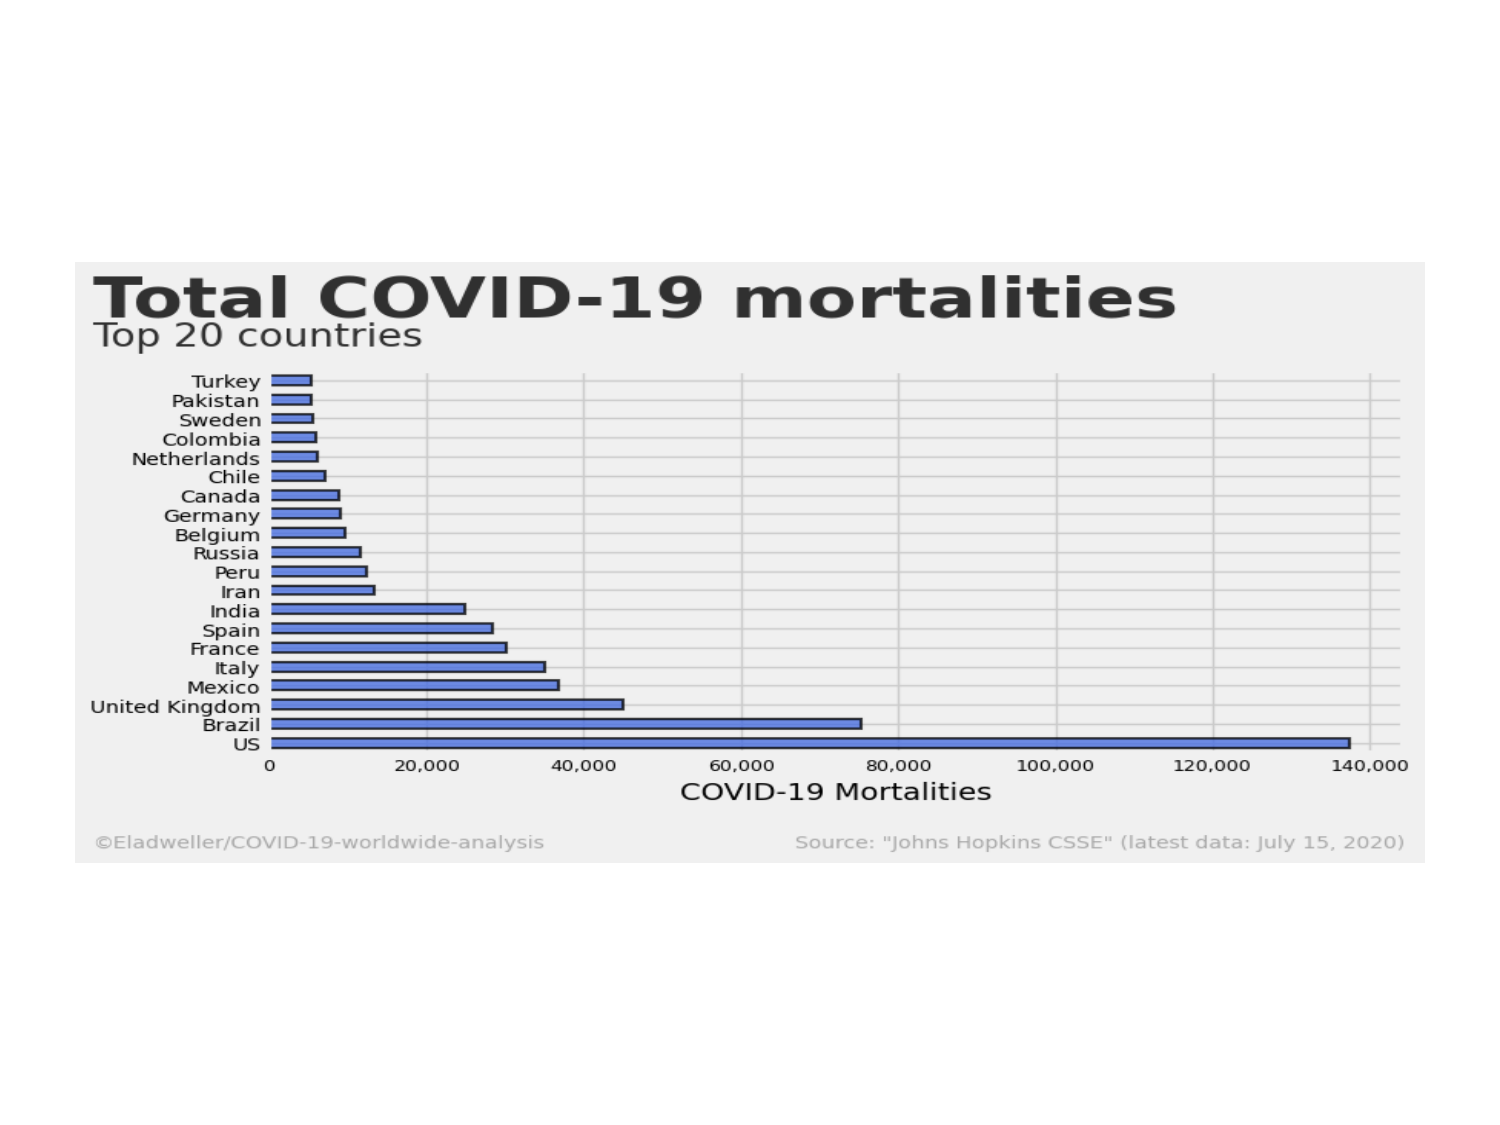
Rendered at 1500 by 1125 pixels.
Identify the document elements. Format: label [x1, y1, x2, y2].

picture [74, 262, 1426, 863]
